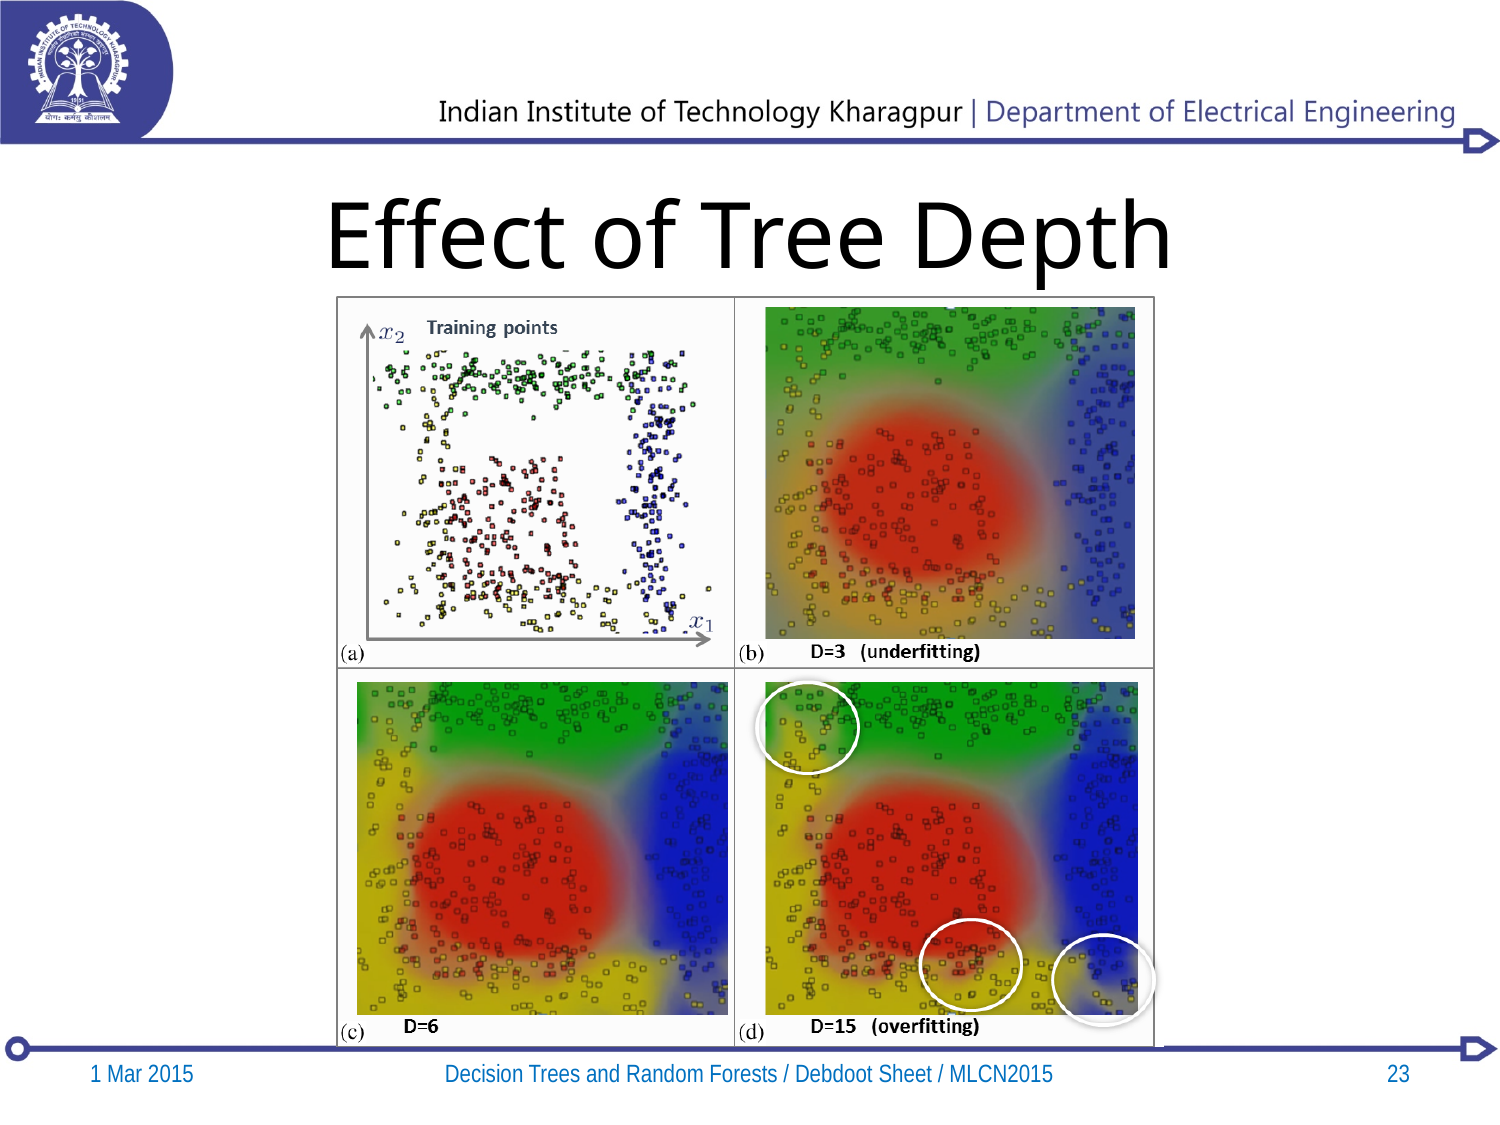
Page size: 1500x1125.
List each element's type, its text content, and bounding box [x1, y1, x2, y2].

footer Decision Trees and Random Forests / Debdoot Sheet / MLCN2015 [407, 1055, 1093, 1103]
title Effect of Tree Depth [75, 149, 1425, 315]
slide_number 23 [1093, 1042, 1425, 1103]
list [336, 295, 1164, 1047]
picture [0, 0, 1500, 1125]
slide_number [75, 1042, 407, 1103]
